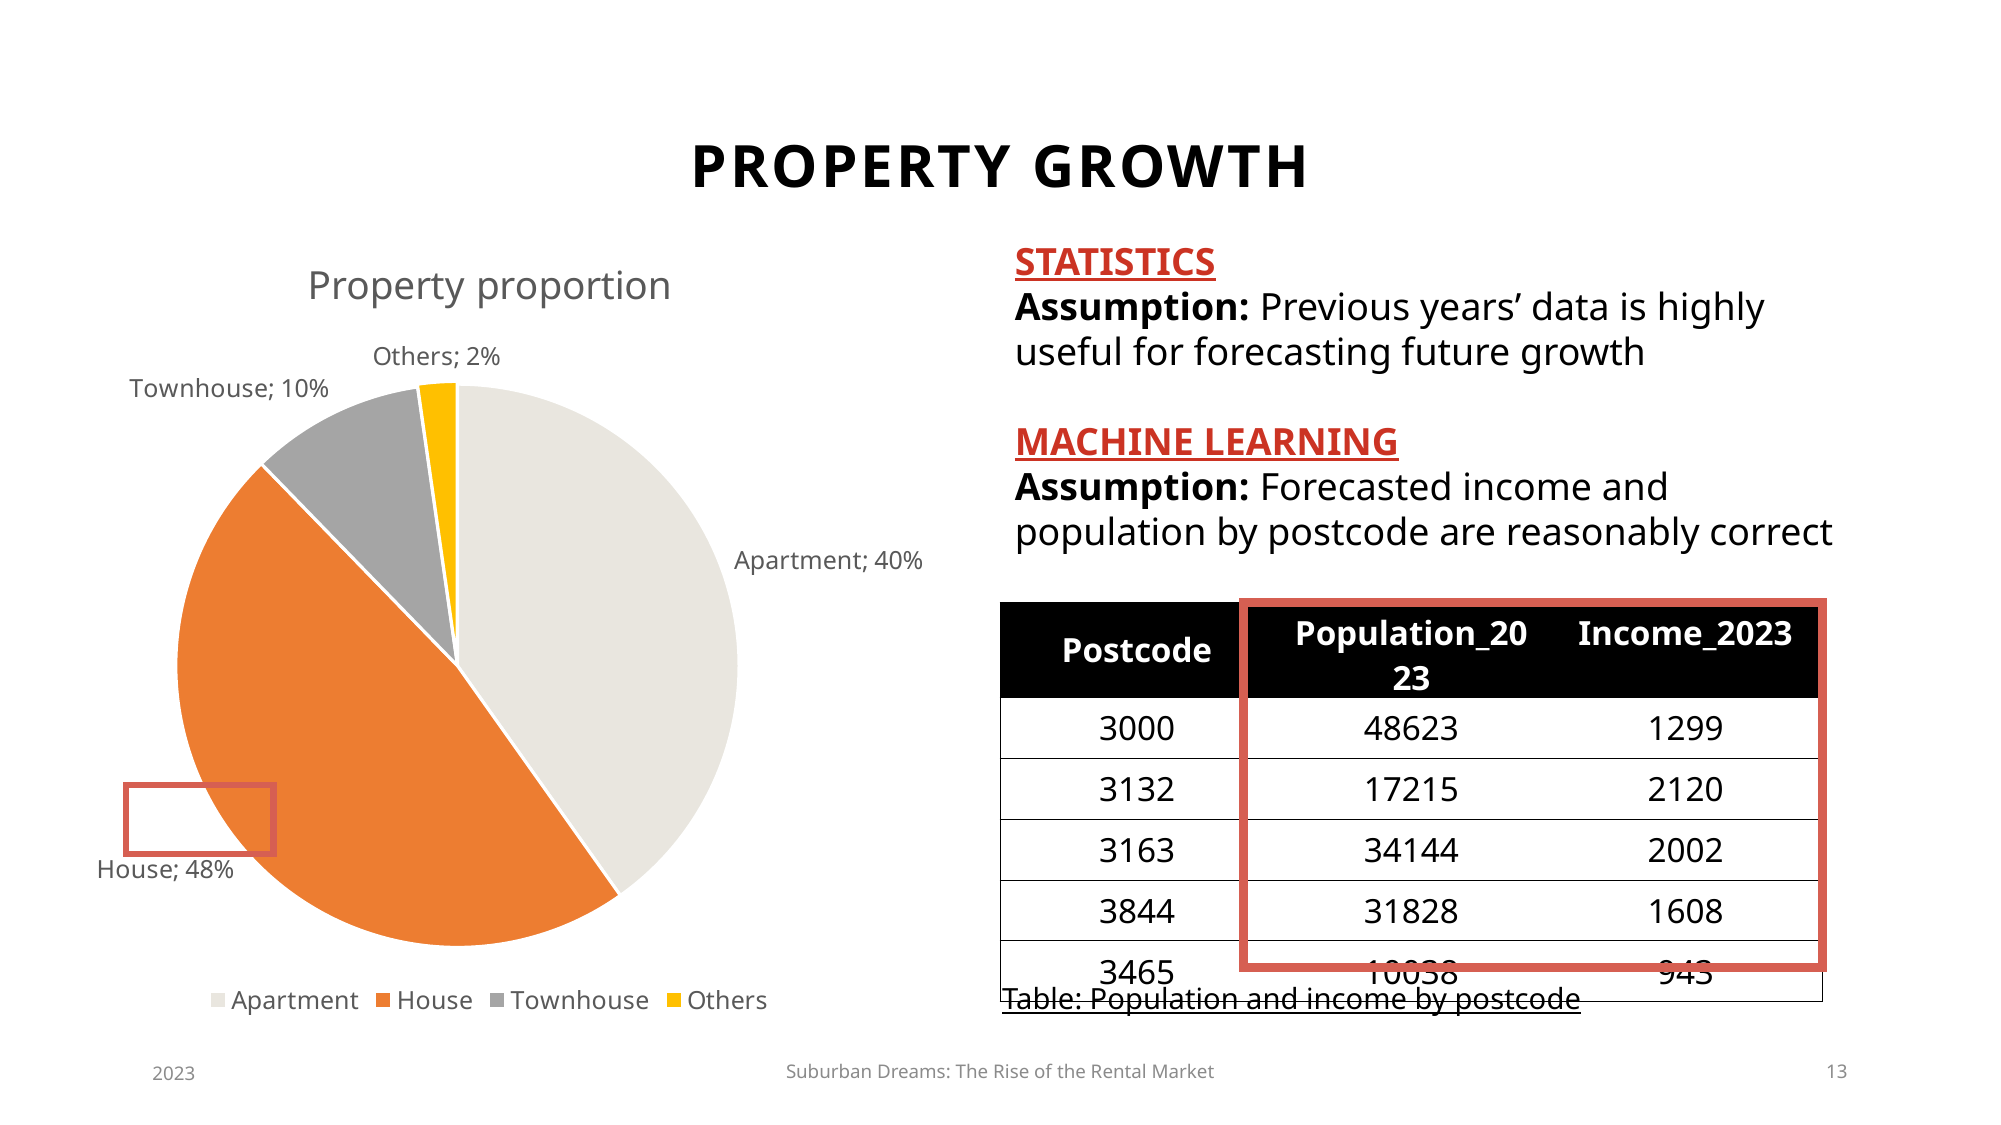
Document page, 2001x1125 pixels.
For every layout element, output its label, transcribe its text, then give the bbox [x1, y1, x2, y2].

table_header Postcode [1097, 603, 1243, 697]
table_cell 3000 [1097, 698, 1243, 758]
chart [0, 221, 1097, 1024]
footer Suburban Dreams: The Rise of the Rental Market [662, 1042, 1338, 1103]
text_box [1243, 602, 1824, 969]
text_box PROPERTY GROWTH [137, 59, 1863, 278]
slide_number 13 [1412, 1042, 1863, 1103]
table_cell 3844 [1097, 881, 1243, 940]
table_cell 3132 [1097, 759, 1243, 819]
table_cell 3465 [1097, 941, 1274, 972]
table_cell 3163 [1097, 820, 1243, 880]
text_box Table: Population and income by postcode [1097, 972, 1793, 1023]
slide_number 2023 [137, 1042, 588, 1103]
table_cell 943 [1548, 969, 1822, 1001]
text_box STATISTICS Assumption: Previous years’ data is highly useful for forecasting future growth MACHINE LEARNING Assumption: Forecasted income and population by postcode are reasonably correct [1097, 278, 1863, 605]
